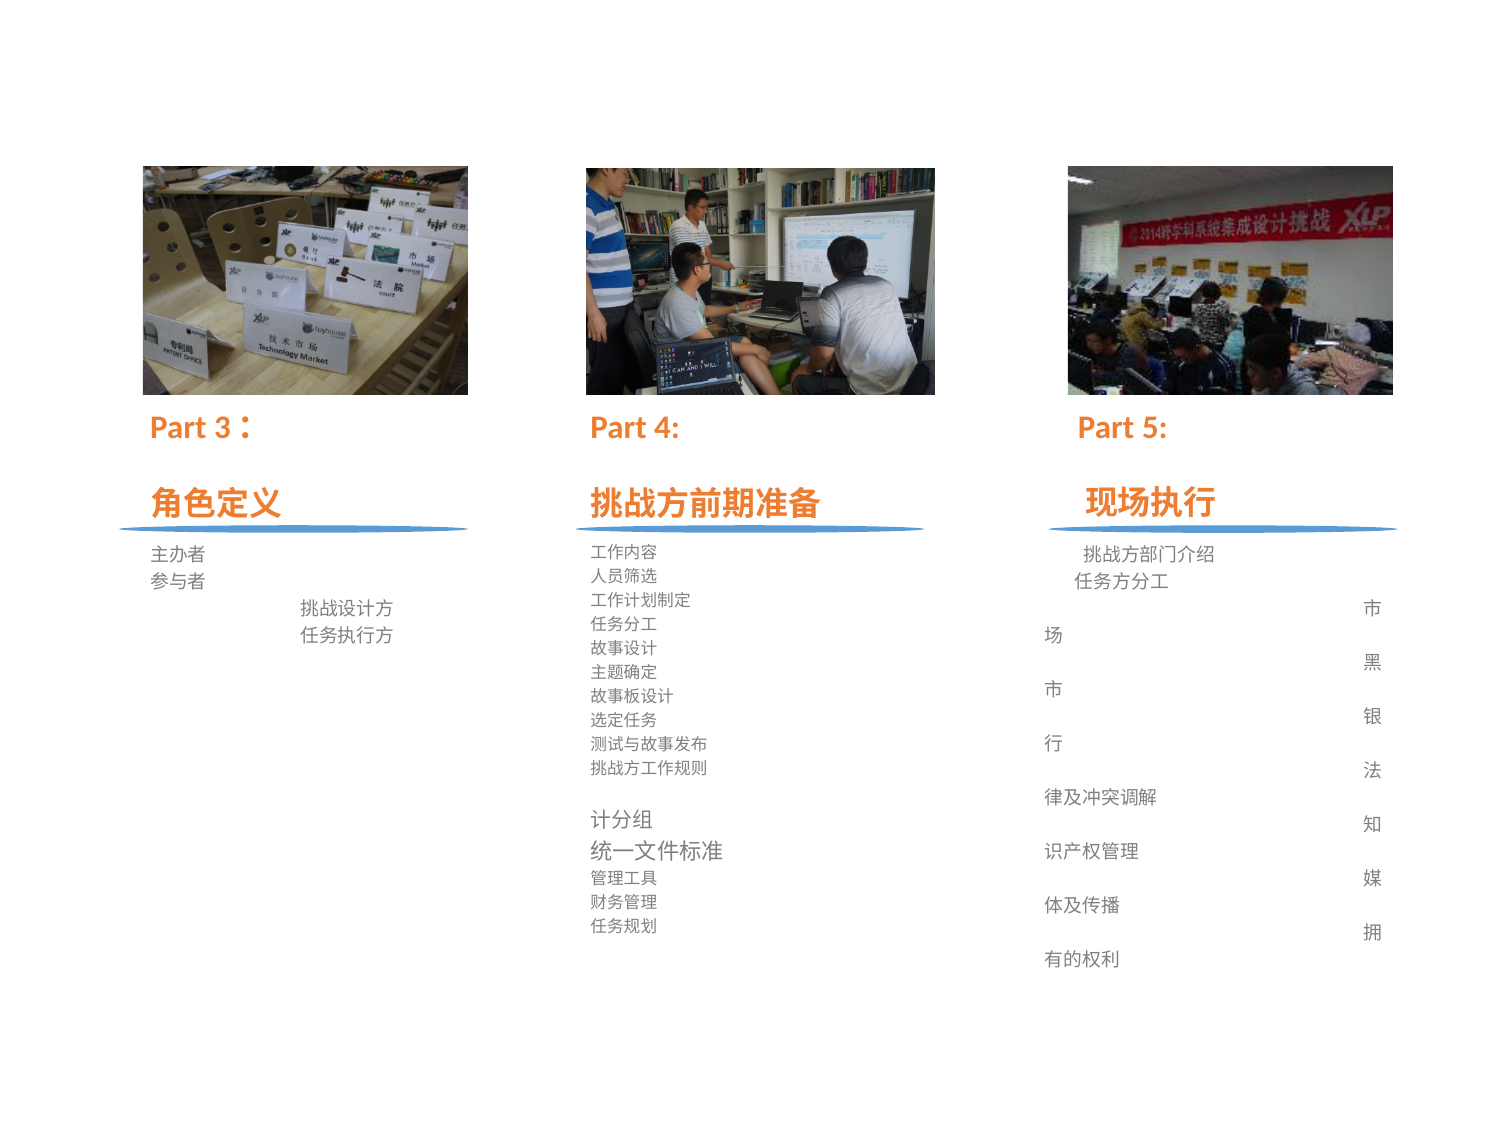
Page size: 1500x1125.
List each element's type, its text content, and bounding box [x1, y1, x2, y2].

list Part 3： 角色定义 [135, 393, 507, 530]
list 工作内容 人员筛选 工作计划制定 任务分工 故事设计 主题确定 故事板设计 选定任务 测试与故事发布 挑战方工作规则 计分组 统一文件标准 管理工具 财务管理 任务规划 [575, 530, 943, 1020]
text_box [1045, 524, 1401, 534]
text_box Part 5: 现场执行 [1025, 393, 1393, 529]
picture [1067, 166, 1393, 396]
picture [586, 168, 935, 396]
text_box [572, 524, 928, 534]
text_box [115, 524, 472, 534]
list Part 4: 挑战方前期准备 [575, 393, 943, 530]
picture [142, 166, 468, 395]
list 主办者 参与者 挑战设计方 任务执行方 [135, 532, 461, 1020]
text_box 挑战方部门介绍 任务方分工 市场 黑市 银行 法律及冲突调解 知识产权管理 媒体及传播 拥有的权利 [1030, 530, 1398, 1020]
